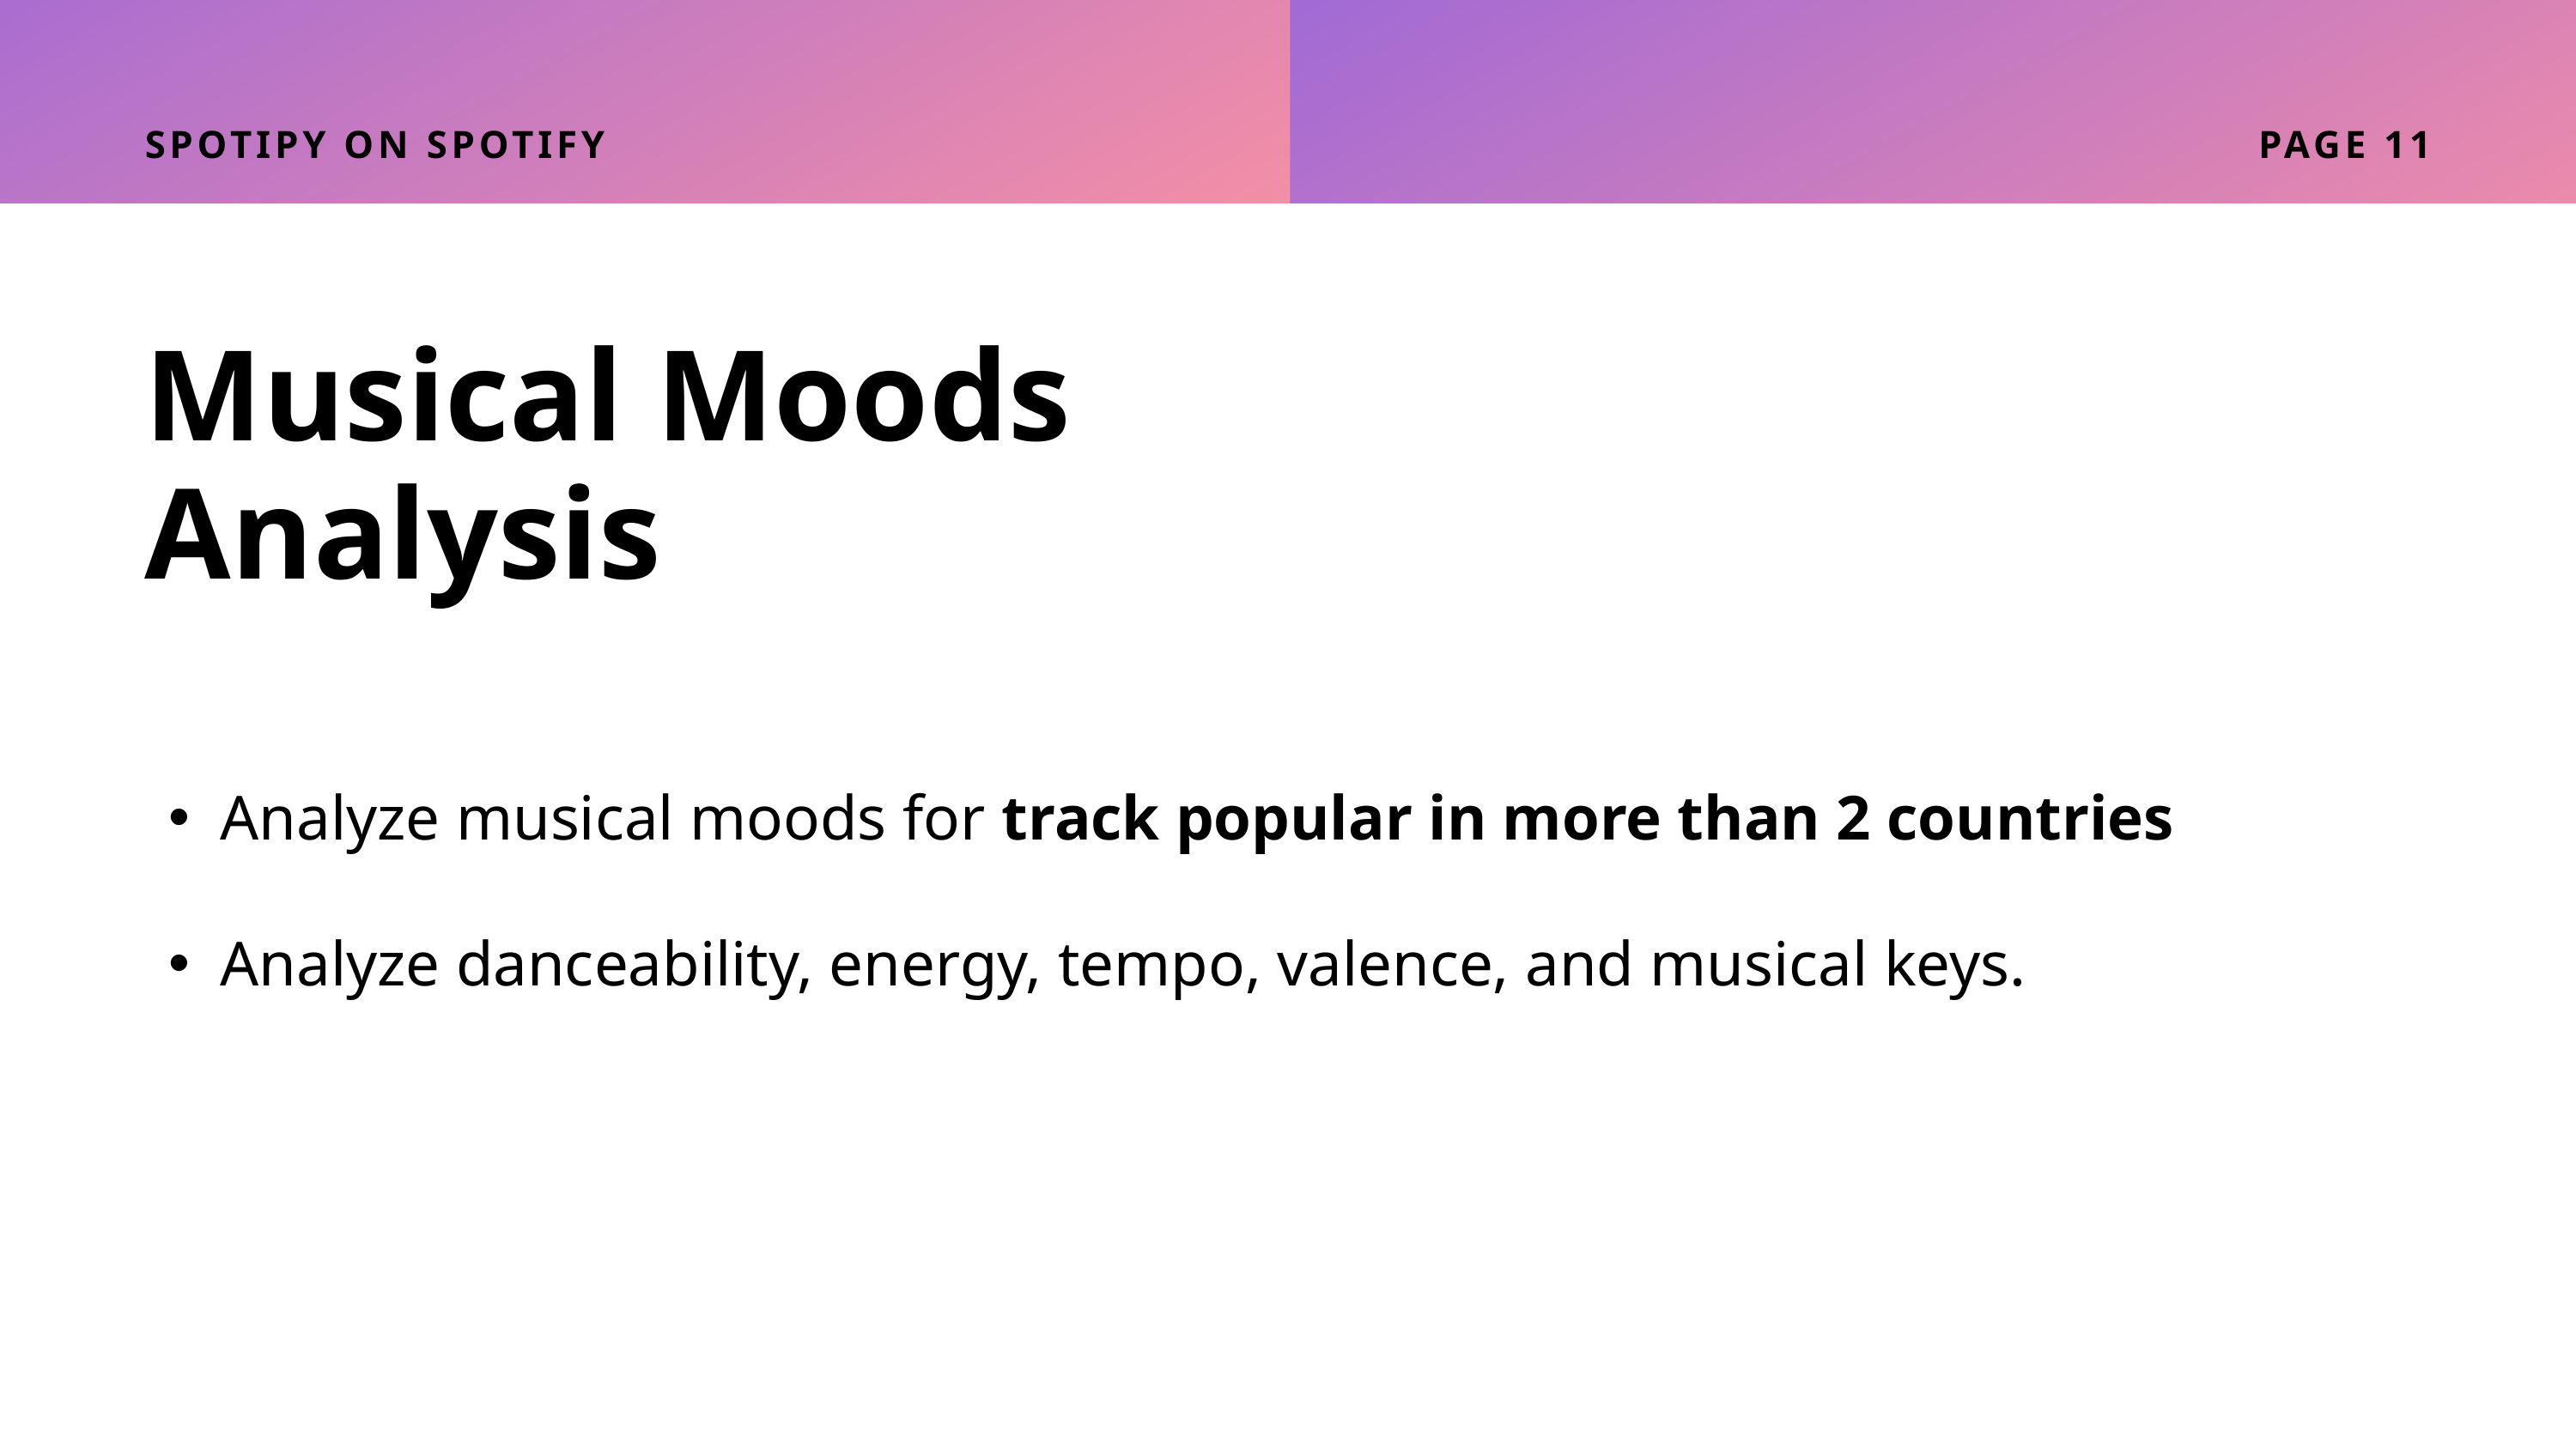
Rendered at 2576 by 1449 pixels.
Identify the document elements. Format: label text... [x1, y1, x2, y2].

text_box Musical Moods Analysis [144, 328, 1363, 604]
text_box Analyze musical moods for track popular in more than 2 countries Analyze danceability, energy, tempo, valence, and musical keys. [117, 706, 2245, 998]
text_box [0, 0, 2576, 203]
